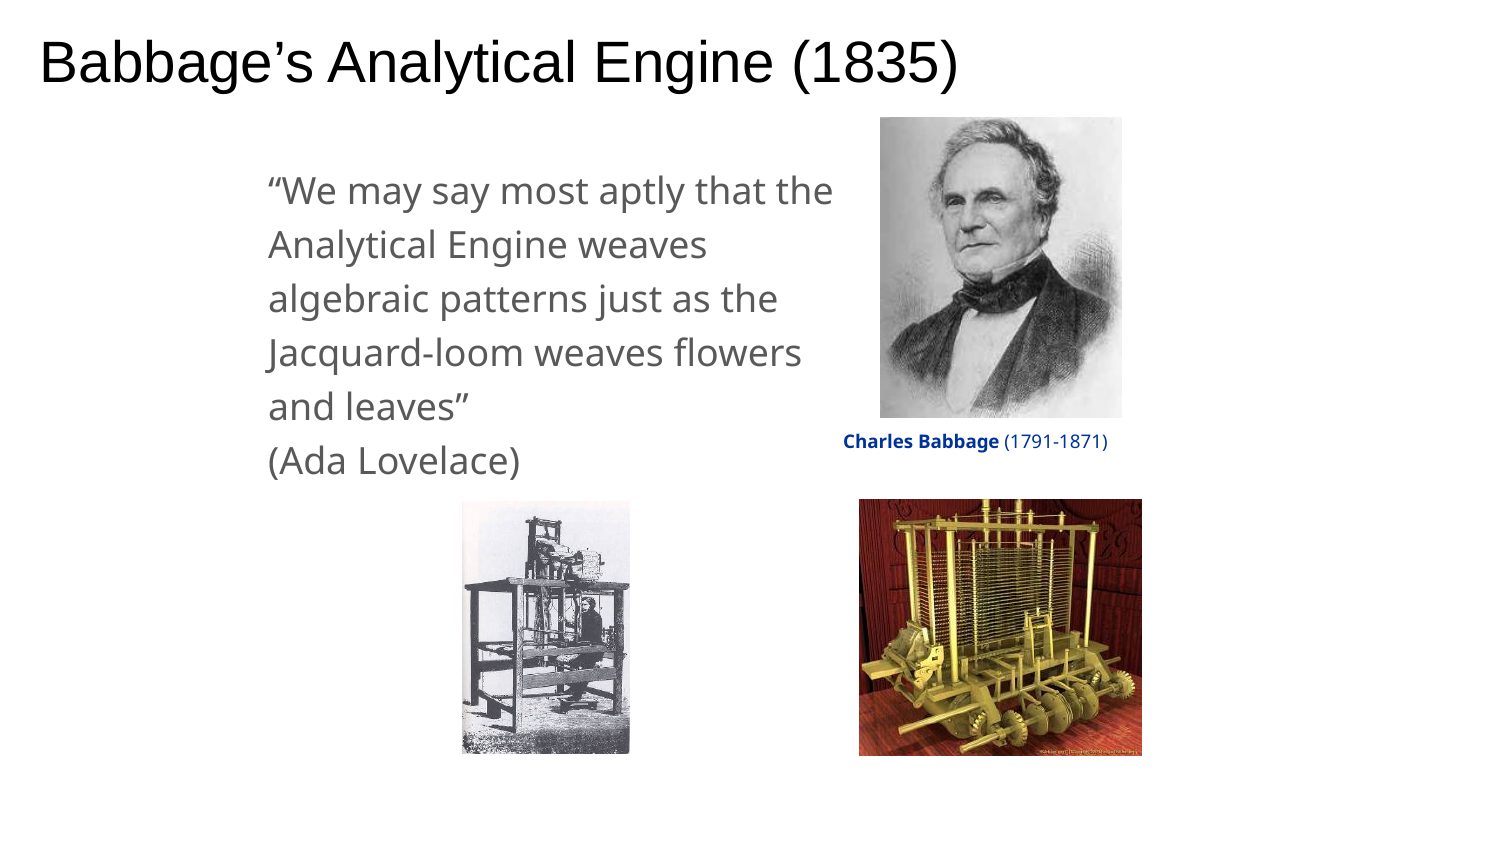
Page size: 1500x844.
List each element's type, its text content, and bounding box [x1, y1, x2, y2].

list “We may say most aptly that the Analytical Engine weaves algebraic patterns just as the Jacquard-loom weaves flowers and leaves” (Ada Lovelace) [253, 155, 872, 486]
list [859, 499, 1142, 756]
text_box Charles Babbage (1791-1871) [828, 421, 1174, 460]
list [880, 117, 1122, 418]
picture [462, 501, 630, 754]
title Babbage’s Analytical Engine (1835) [24, 9, 1463, 75]
